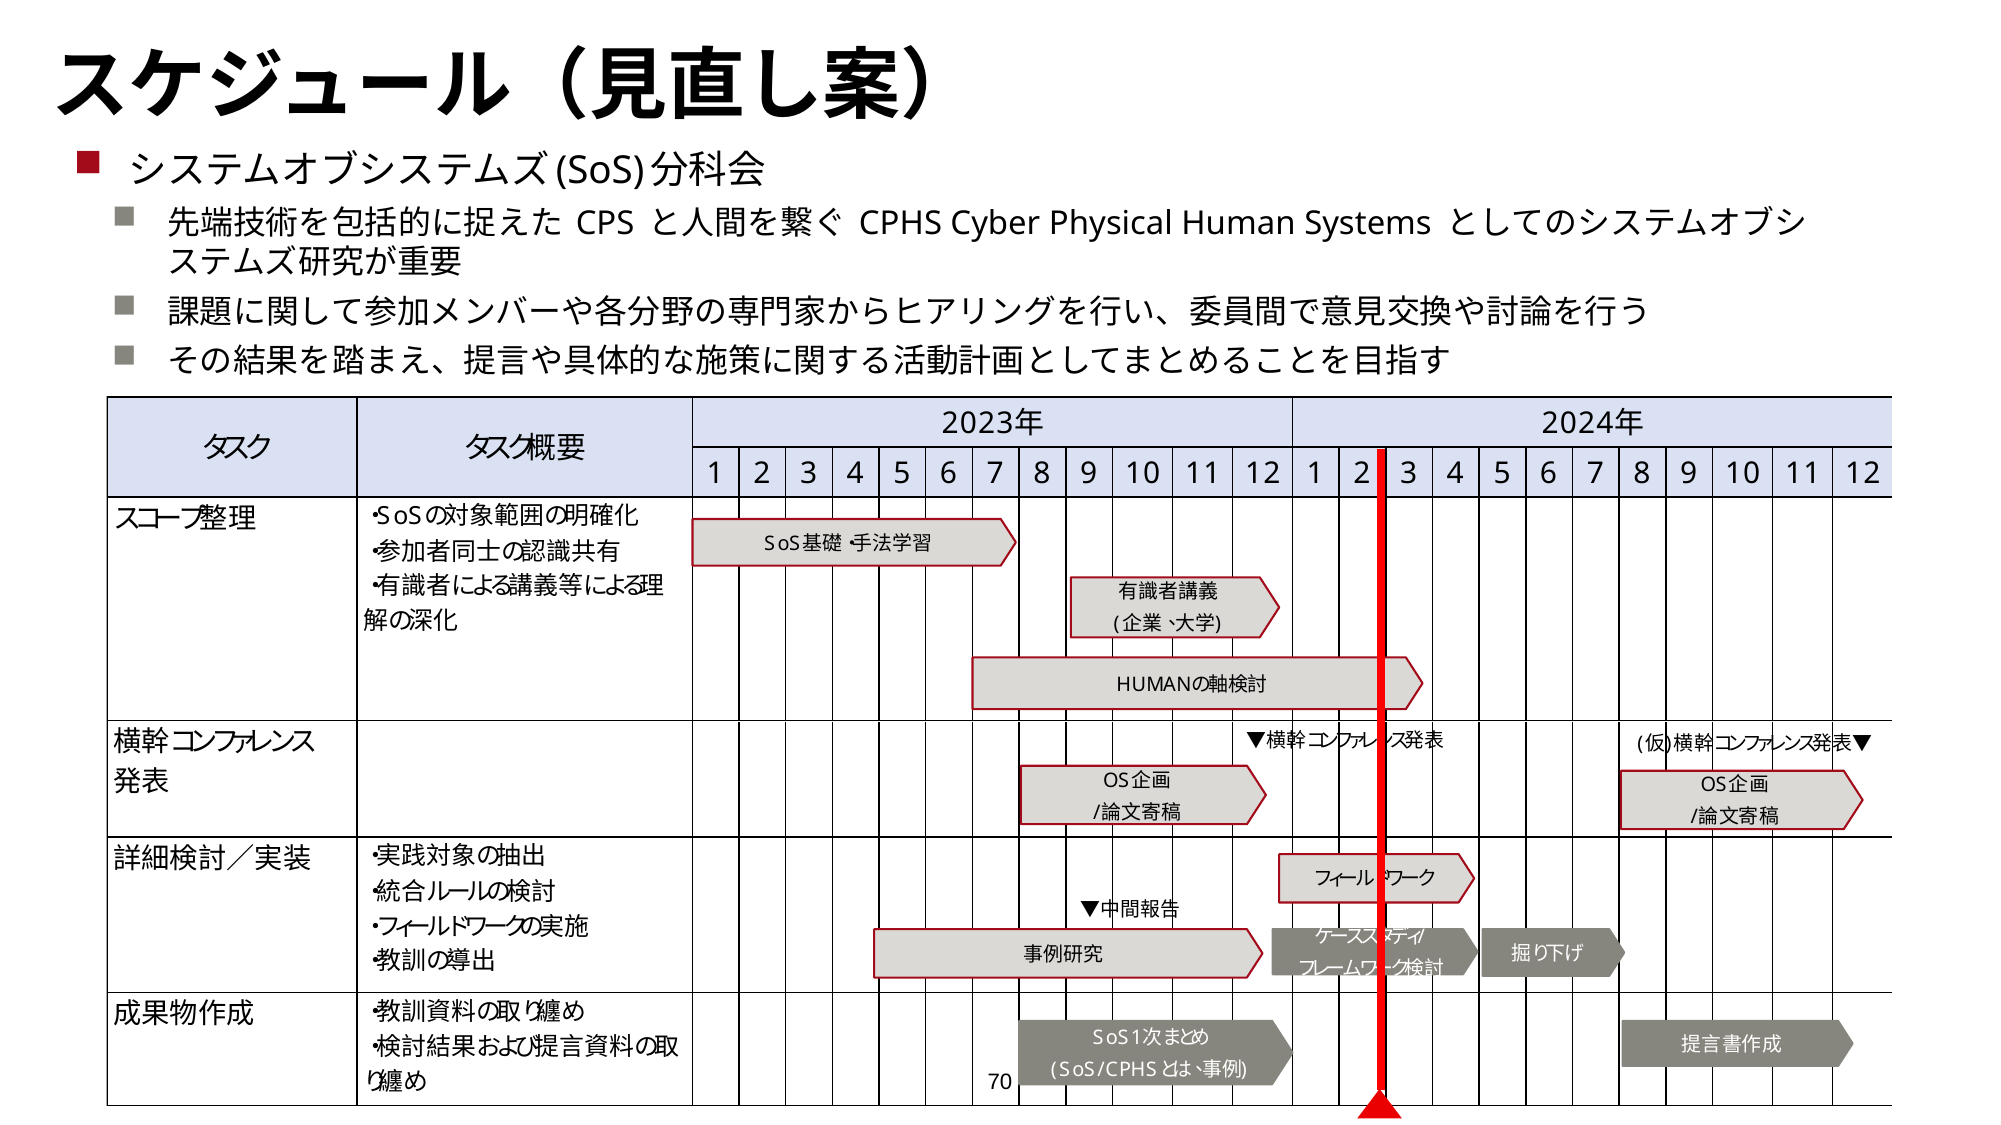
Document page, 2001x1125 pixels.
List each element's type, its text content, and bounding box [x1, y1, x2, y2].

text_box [106, 396, 1894, 1107]
title スケジュール（見直し案） [51, 7, 1705, 151]
text_box システムオブシステムズ(SoS)分科会 先端技術を包括的に捉えた CPS と人間を繋ぐ CPHS Cyber Physical Human Systems としてのシステムオブシステムズ研究が重要 課題に関して参加メンバーや各分野の専門家からヒアリングを行い、委員間で意見交換や討論を行う その結果を踏まえ、提言や具体的な施策に関する活動計画としてまとめることを目指す [73, 144, 1835, 380]
text_box [1357, 1107, 1402, 1119]
